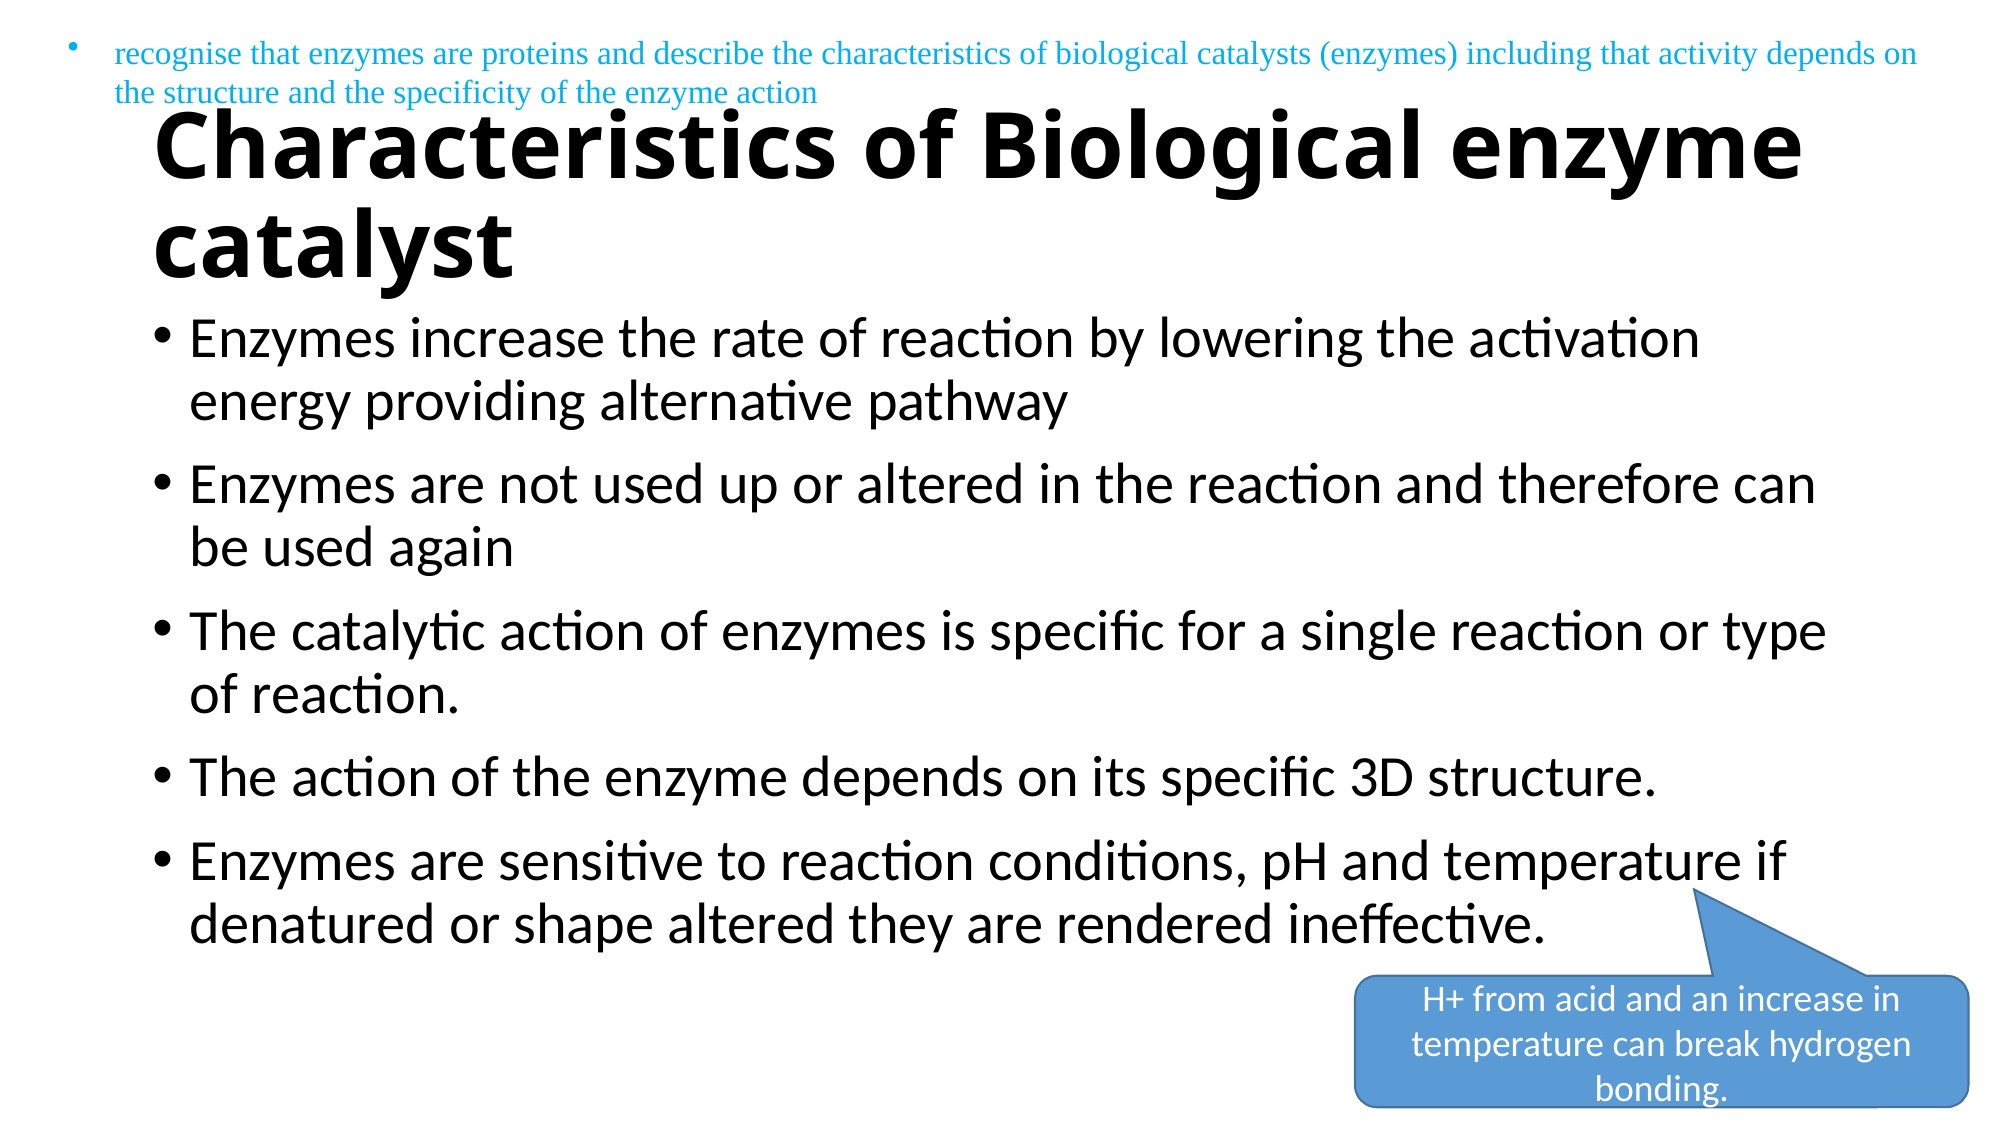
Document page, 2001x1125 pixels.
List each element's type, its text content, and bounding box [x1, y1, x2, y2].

text_box H+ from acid and an increase in temperature can break hydrogen bonding. [1353, 887, 1970, 1109]
text_box recognise that enzymes are proteins and describe the characteristics of biological catalysts (enzymes) including that activity depends on the structure and the specificity of the enzyme action [53, 23, 1949, 118]
title Characteristics of Biological enzyme catalyst [137, 119, 1863, 278]
list Enzymes increase the rate of reaction by lowering the activation energy providing alternative pathway Enzymes are not used up or altered in the reaction and therefore can be used again The catalytic action of enzymes is specific for a single reaction or type of reaction. The action of the enzyme depends on its specific 3D structure. Enzymes are sensitive to reaction conditions, pH and temperature if denatured or shape altered they are rendered ineffective. [137, 299, 1863, 1014]
